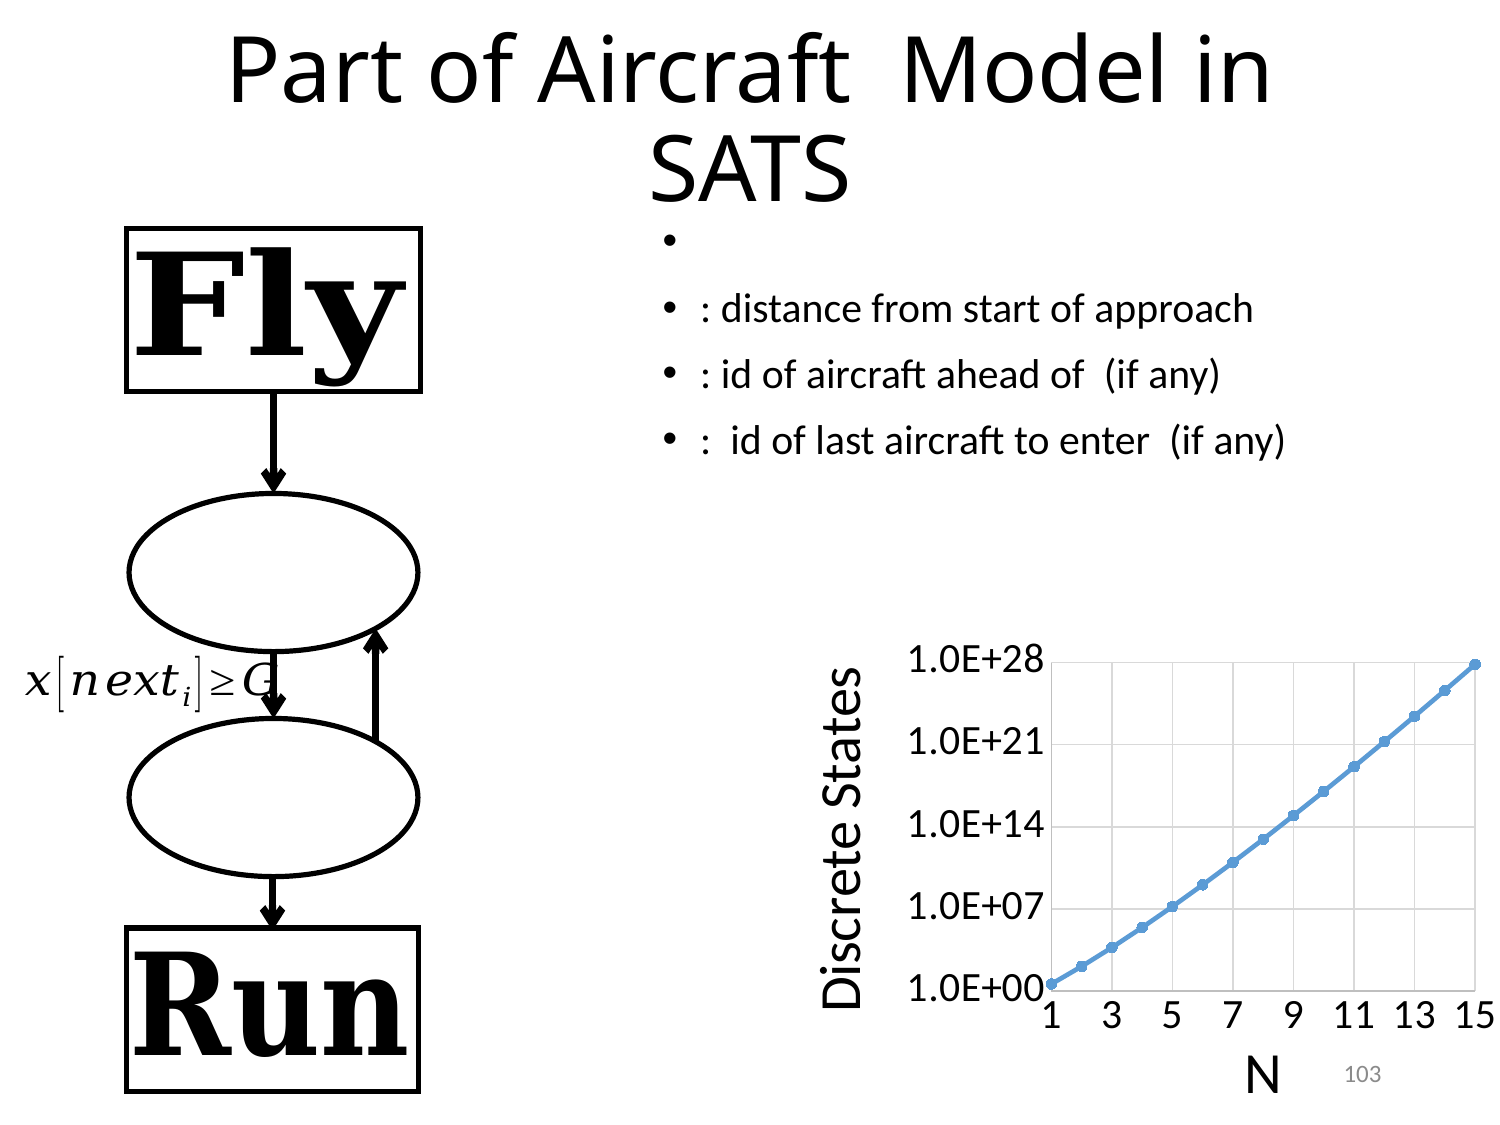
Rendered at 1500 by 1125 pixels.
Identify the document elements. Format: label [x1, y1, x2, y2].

chart [772, 630, 1500, 1125]
text_box [128, 717, 419, 878]
